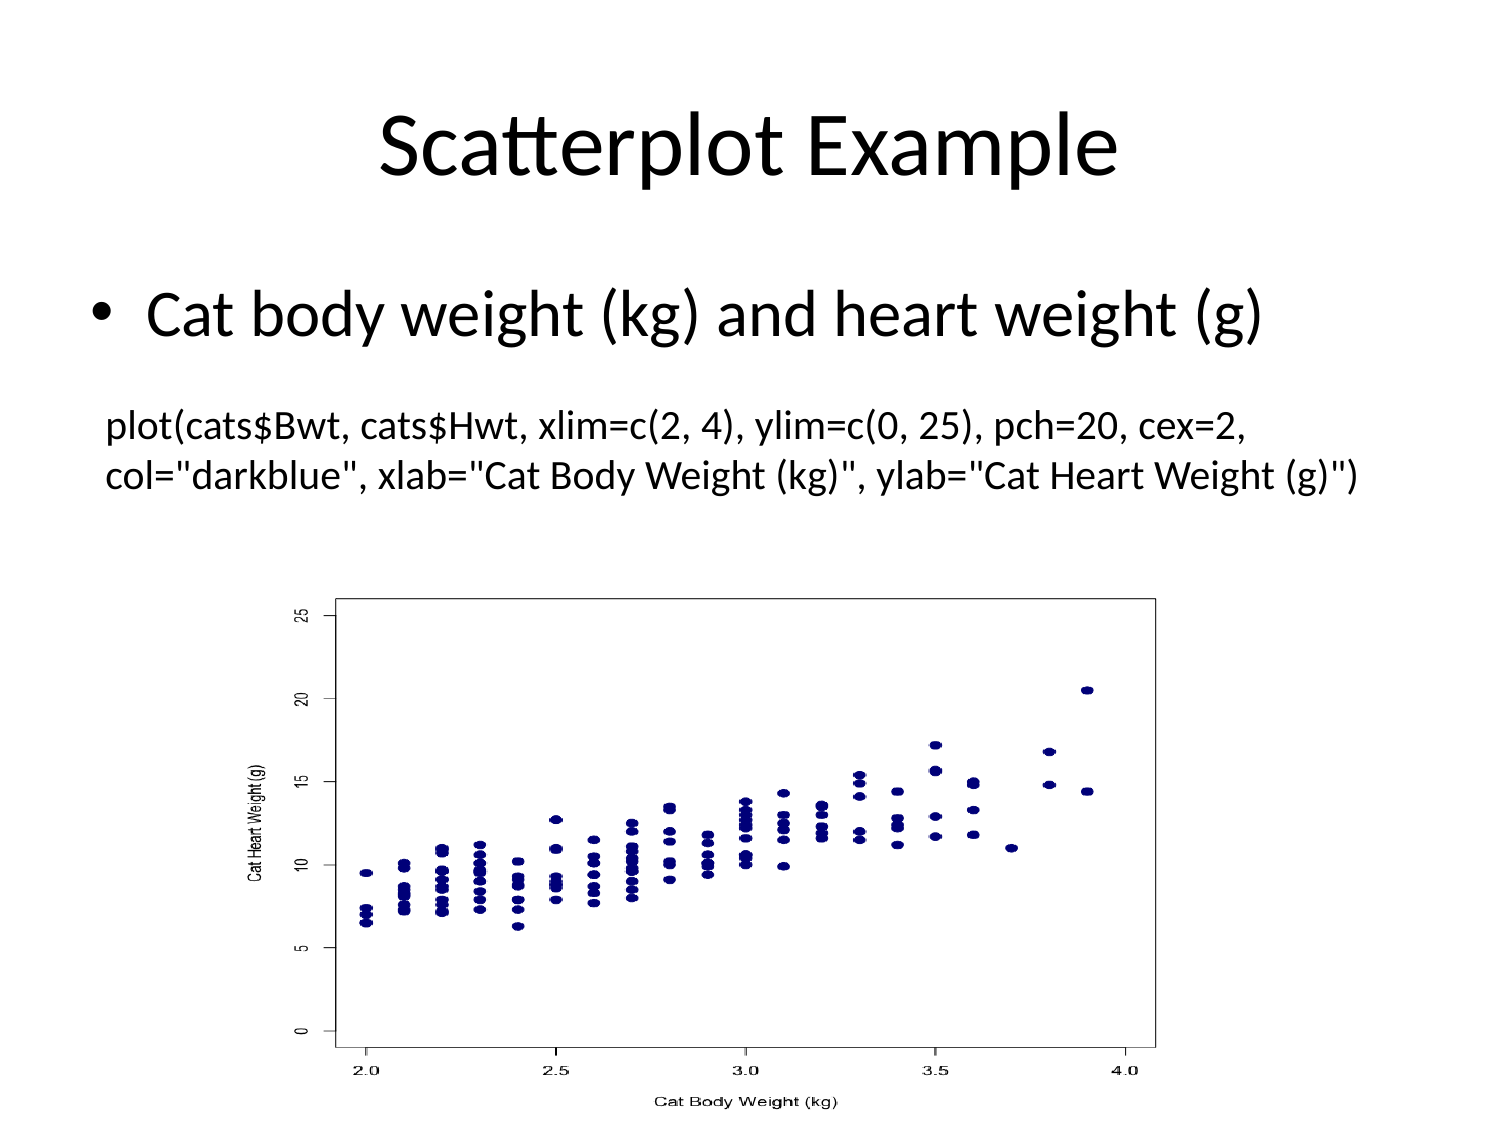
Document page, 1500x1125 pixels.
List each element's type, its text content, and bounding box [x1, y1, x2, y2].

picture [241, 535, 1206, 1125]
list Cat body weight (kg) and heart weight (g) [75, 262, 1425, 1005]
title Scatterplot Example [75, 45, 1425, 233]
text_box plot(cats$Bwt, cats$Hwt, xlim=c(2, 4), ylim=c(0, 25), pch=20, cex=2, col="darkblue", xlab="Cat Body Weight (kg)", ylab="Cat Heart Weight (g)") [90, 390, 1464, 505]
